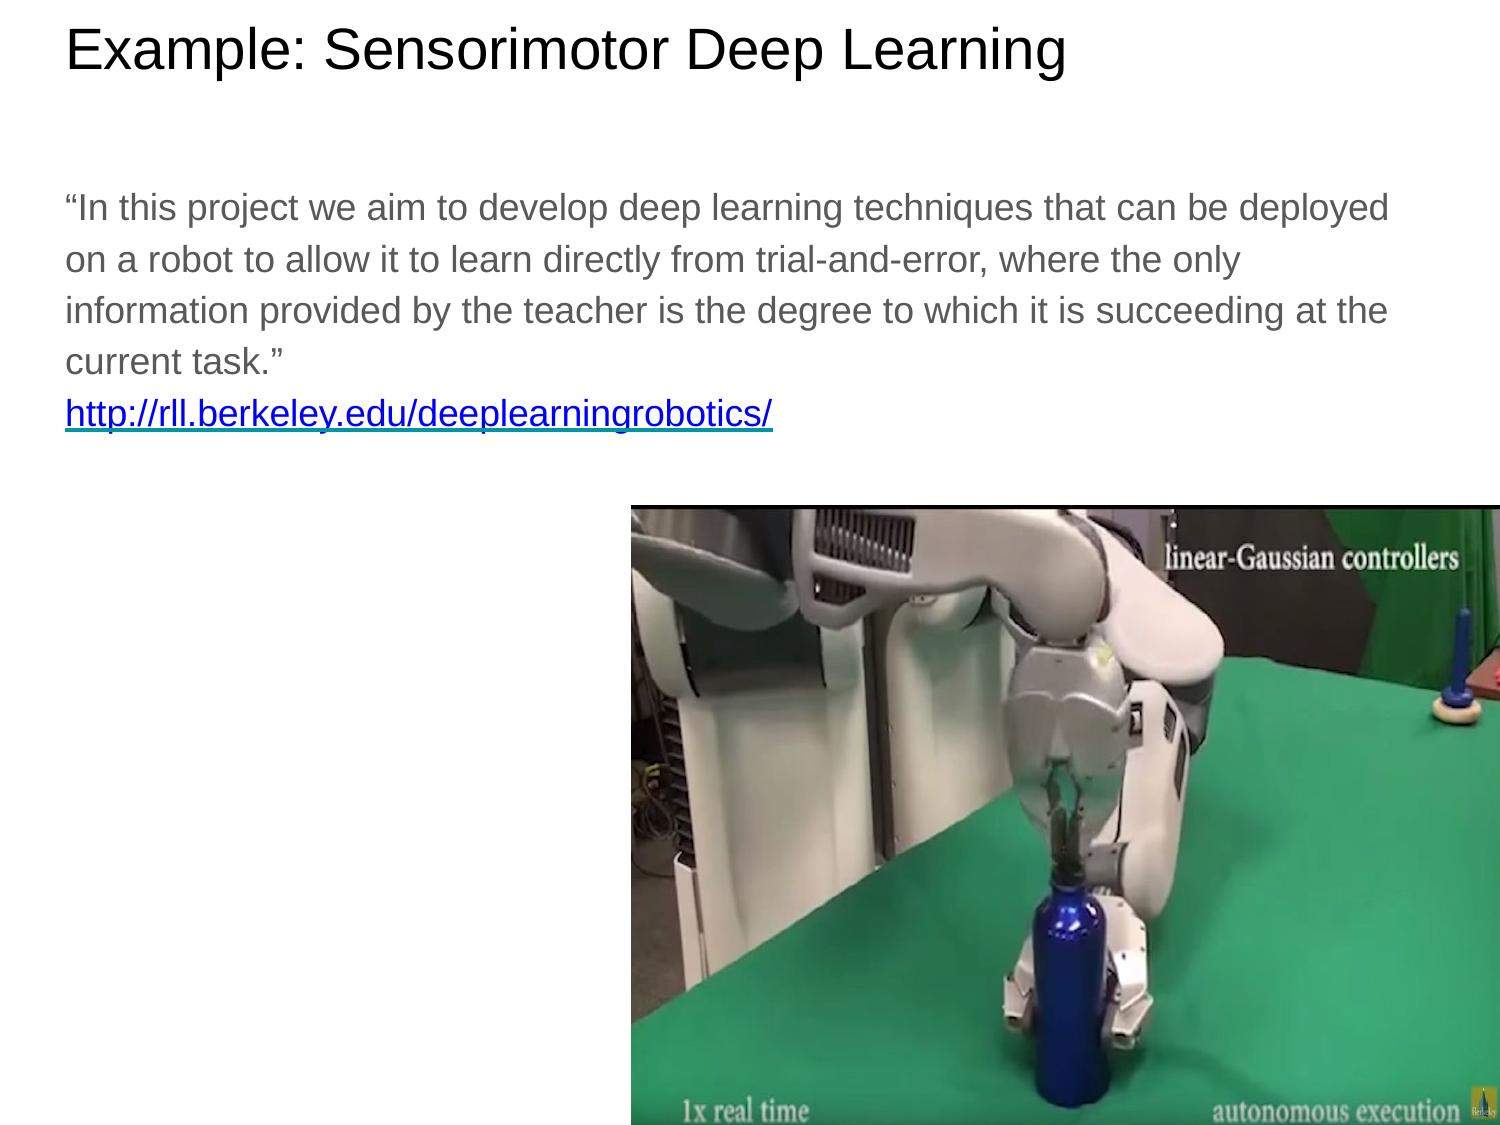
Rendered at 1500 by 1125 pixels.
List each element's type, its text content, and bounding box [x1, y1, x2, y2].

title Example: Sensorimotor Deep Learning [63, 9, 1072, 174]
text_box [631, 505, 1500, 1125]
text_box “In this project we aim to develop deep learning techniques that can be deployed on a robot to allow it to learn directly from trial-and-error, where the only information provided by the teacher is the degree to which it is succeeding at the current task.” http://rll.berkeley.edu/deeplearningrobotics/ [63, 174, 1403, 434]
